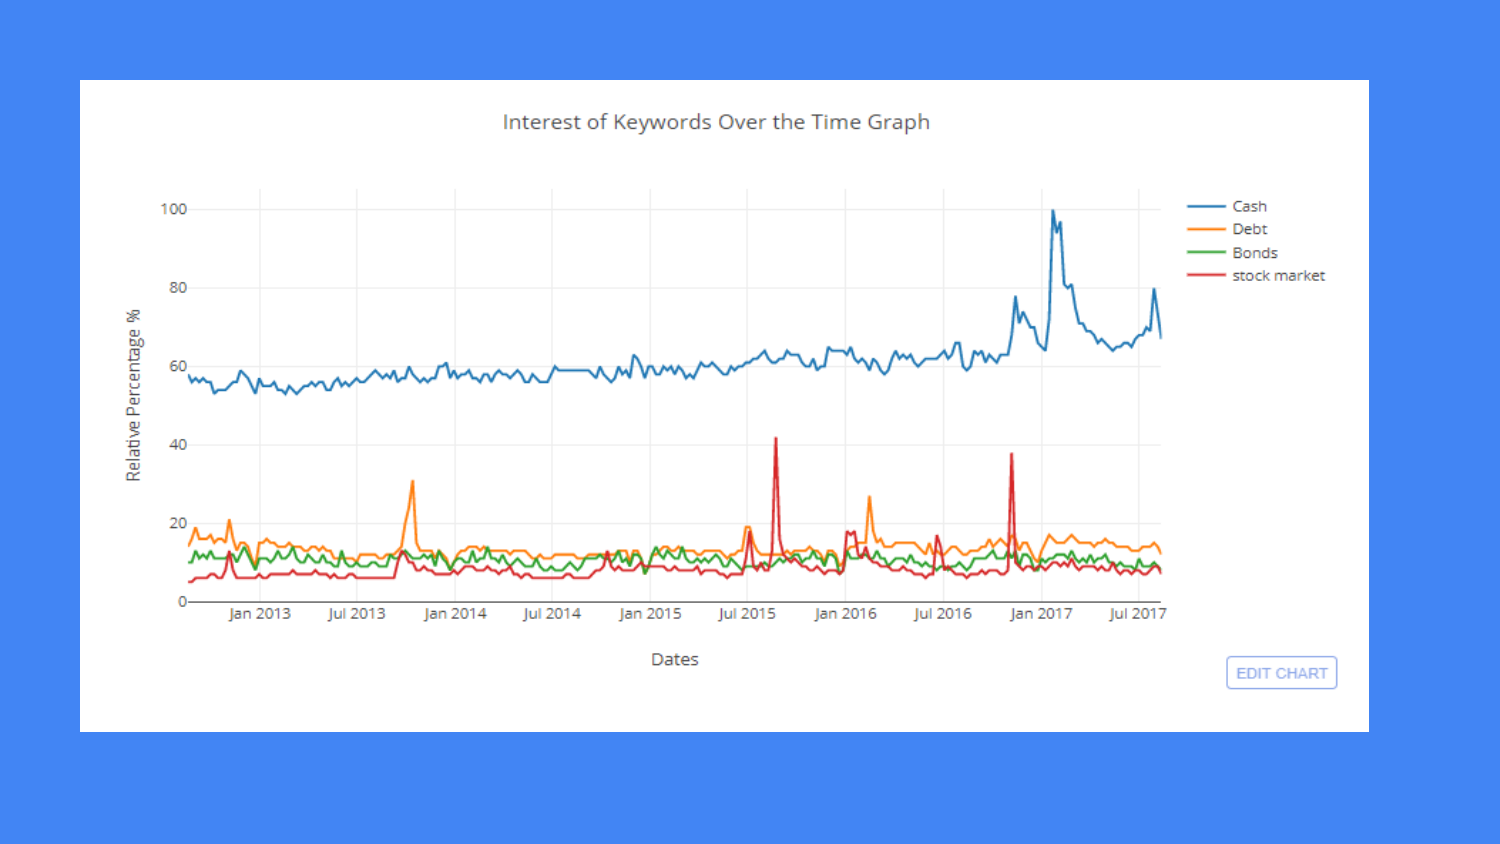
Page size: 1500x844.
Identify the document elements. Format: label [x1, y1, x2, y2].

picture [80, 79, 1369, 732]
